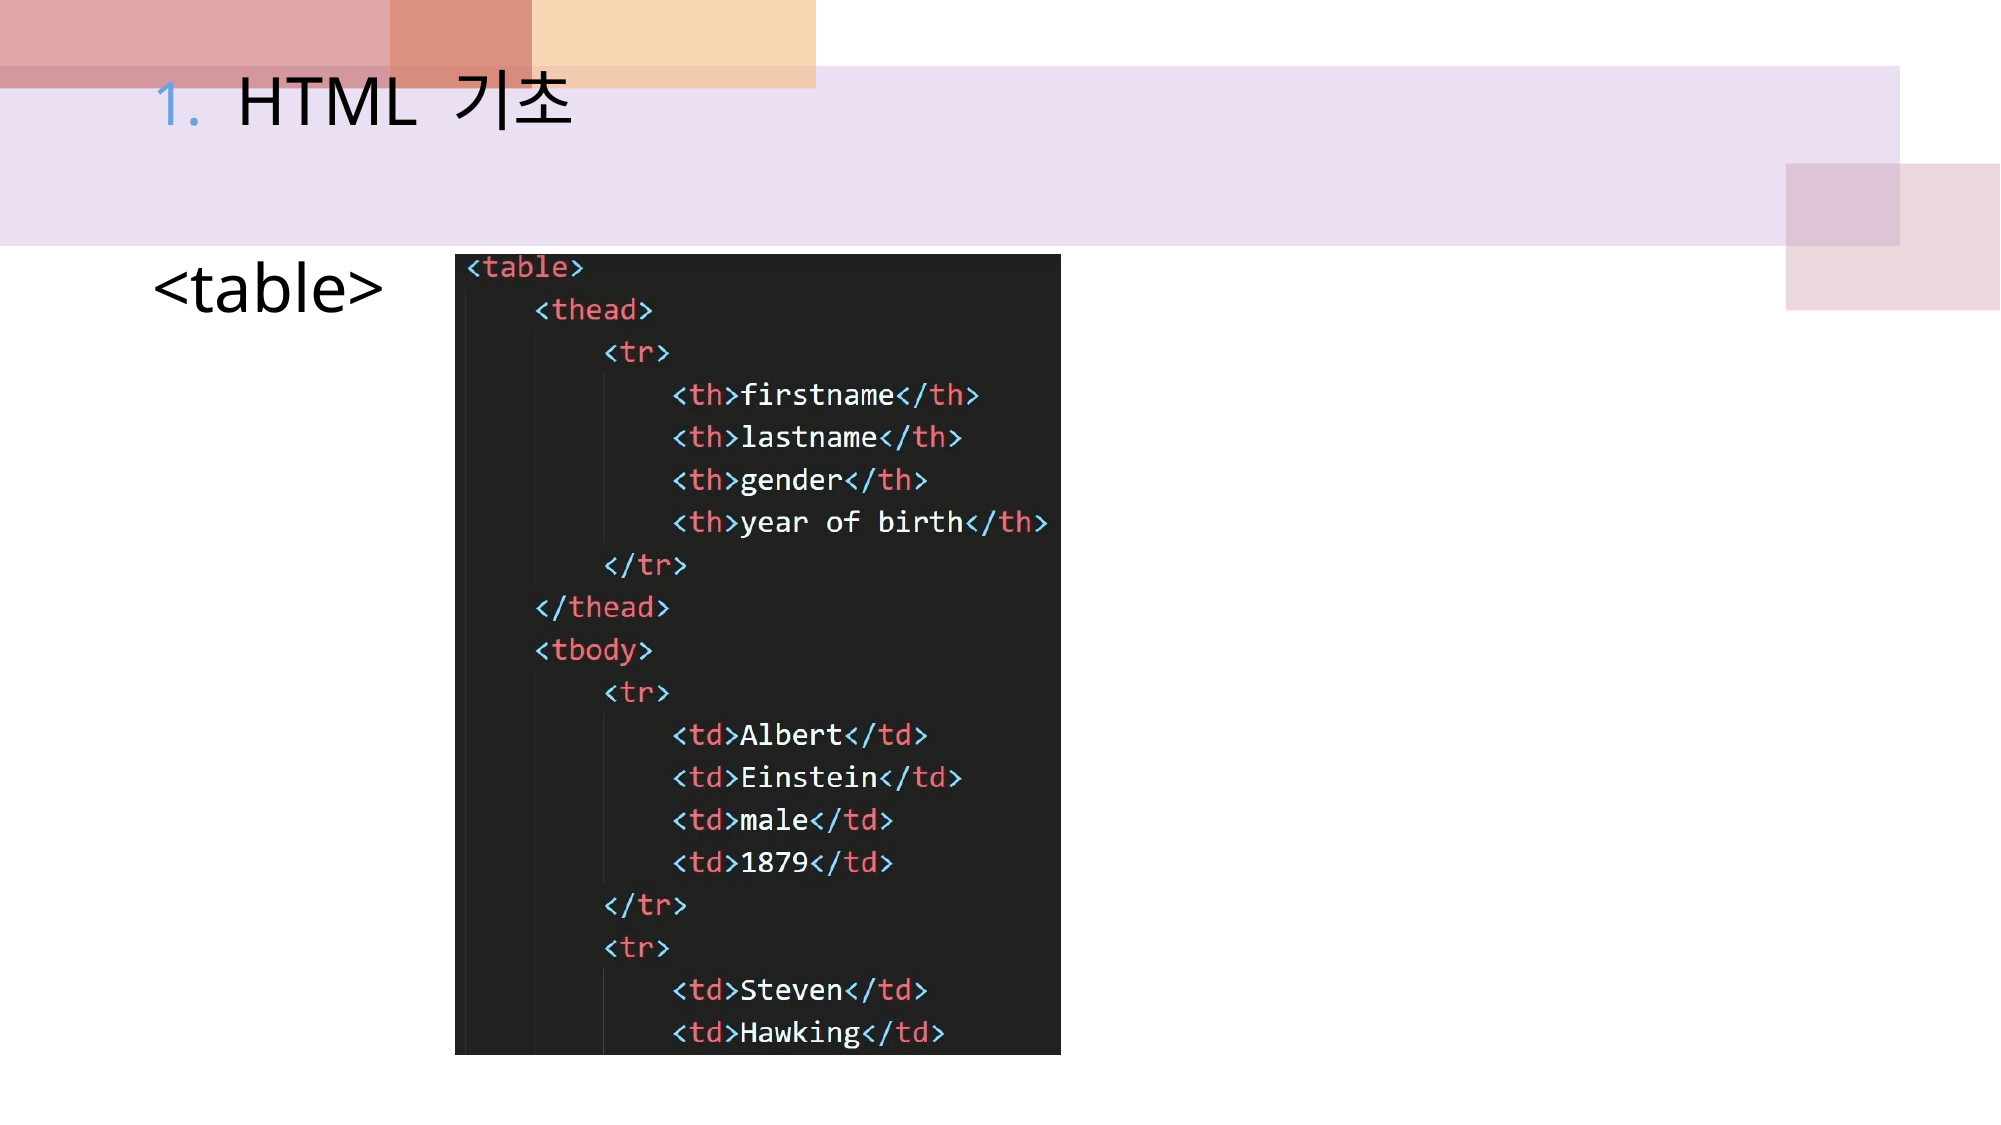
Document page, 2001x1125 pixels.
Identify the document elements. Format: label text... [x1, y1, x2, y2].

list HTML 기초 <table> [137, 51, 1863, 1014]
picture [455, 254, 1062, 1055]
